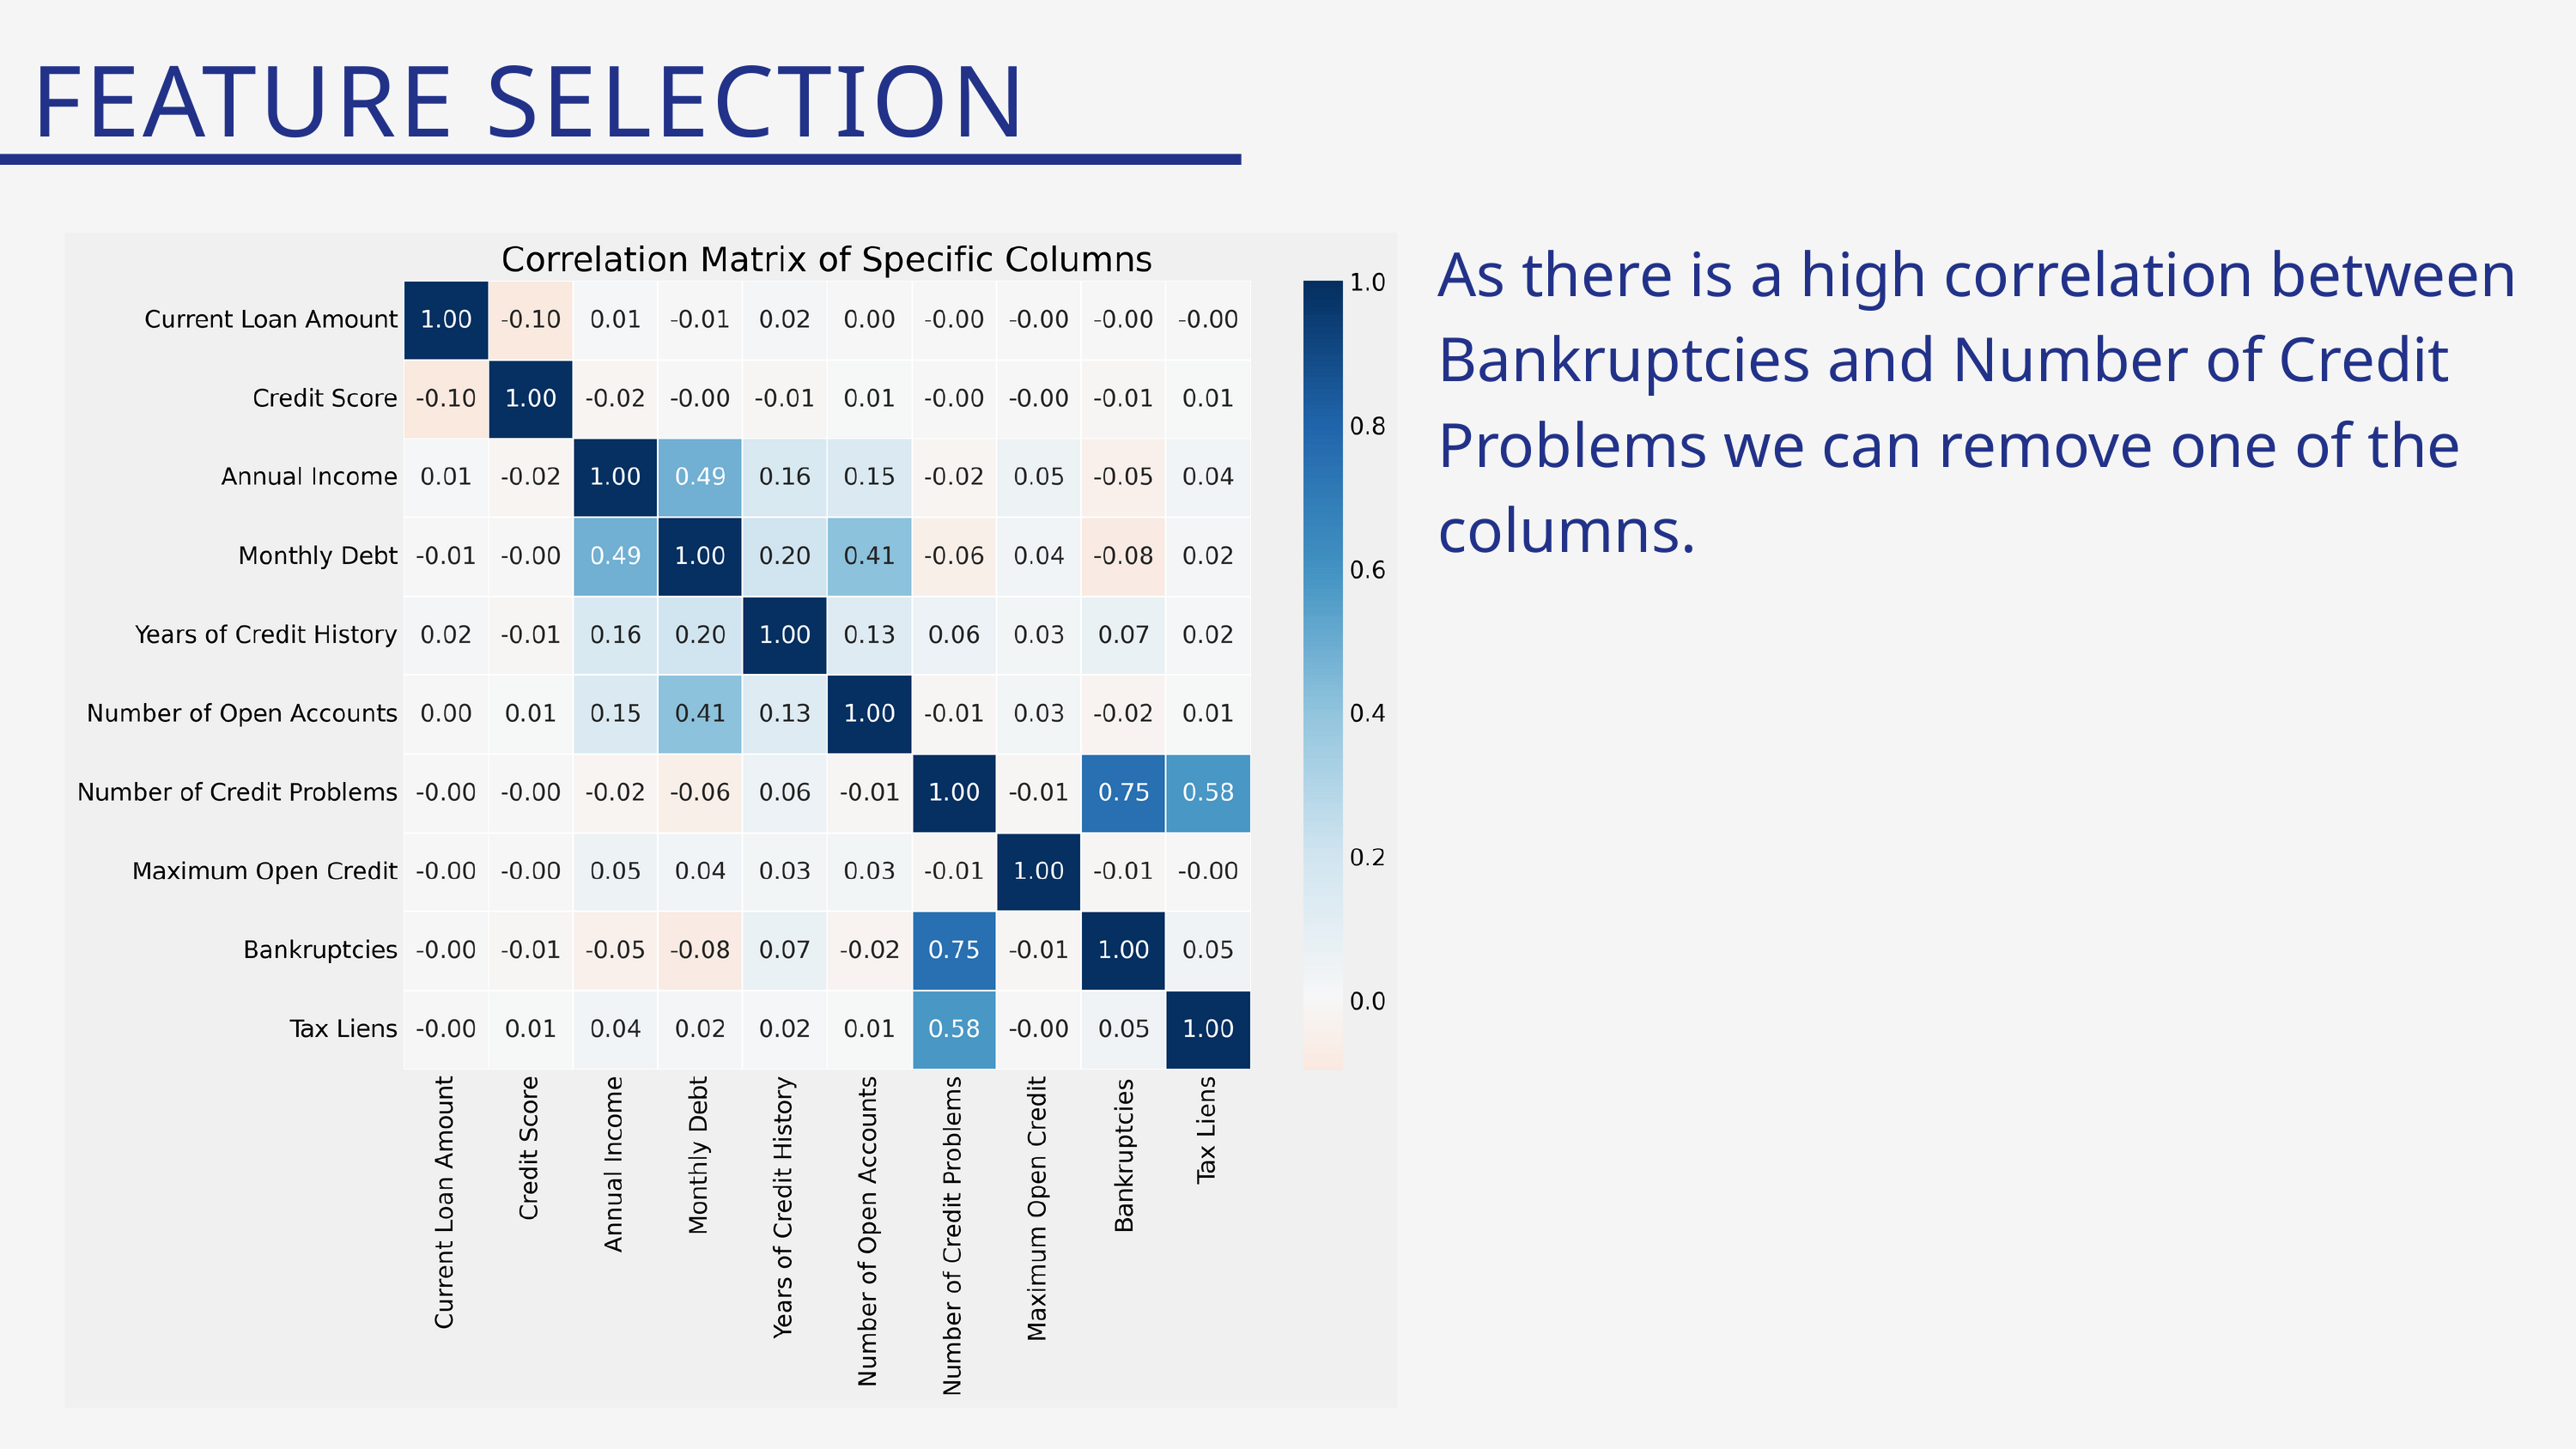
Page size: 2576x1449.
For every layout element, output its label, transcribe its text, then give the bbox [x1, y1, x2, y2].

text_box As there is a high correlation between Bankruptcies and Number of Credit Problems we can remove one of the columns. [1437, 223, 2576, 565]
text_box FEATURE SELECTION [31, 48, 2576, 157]
text_box [64, 233, 1398, 1408]
